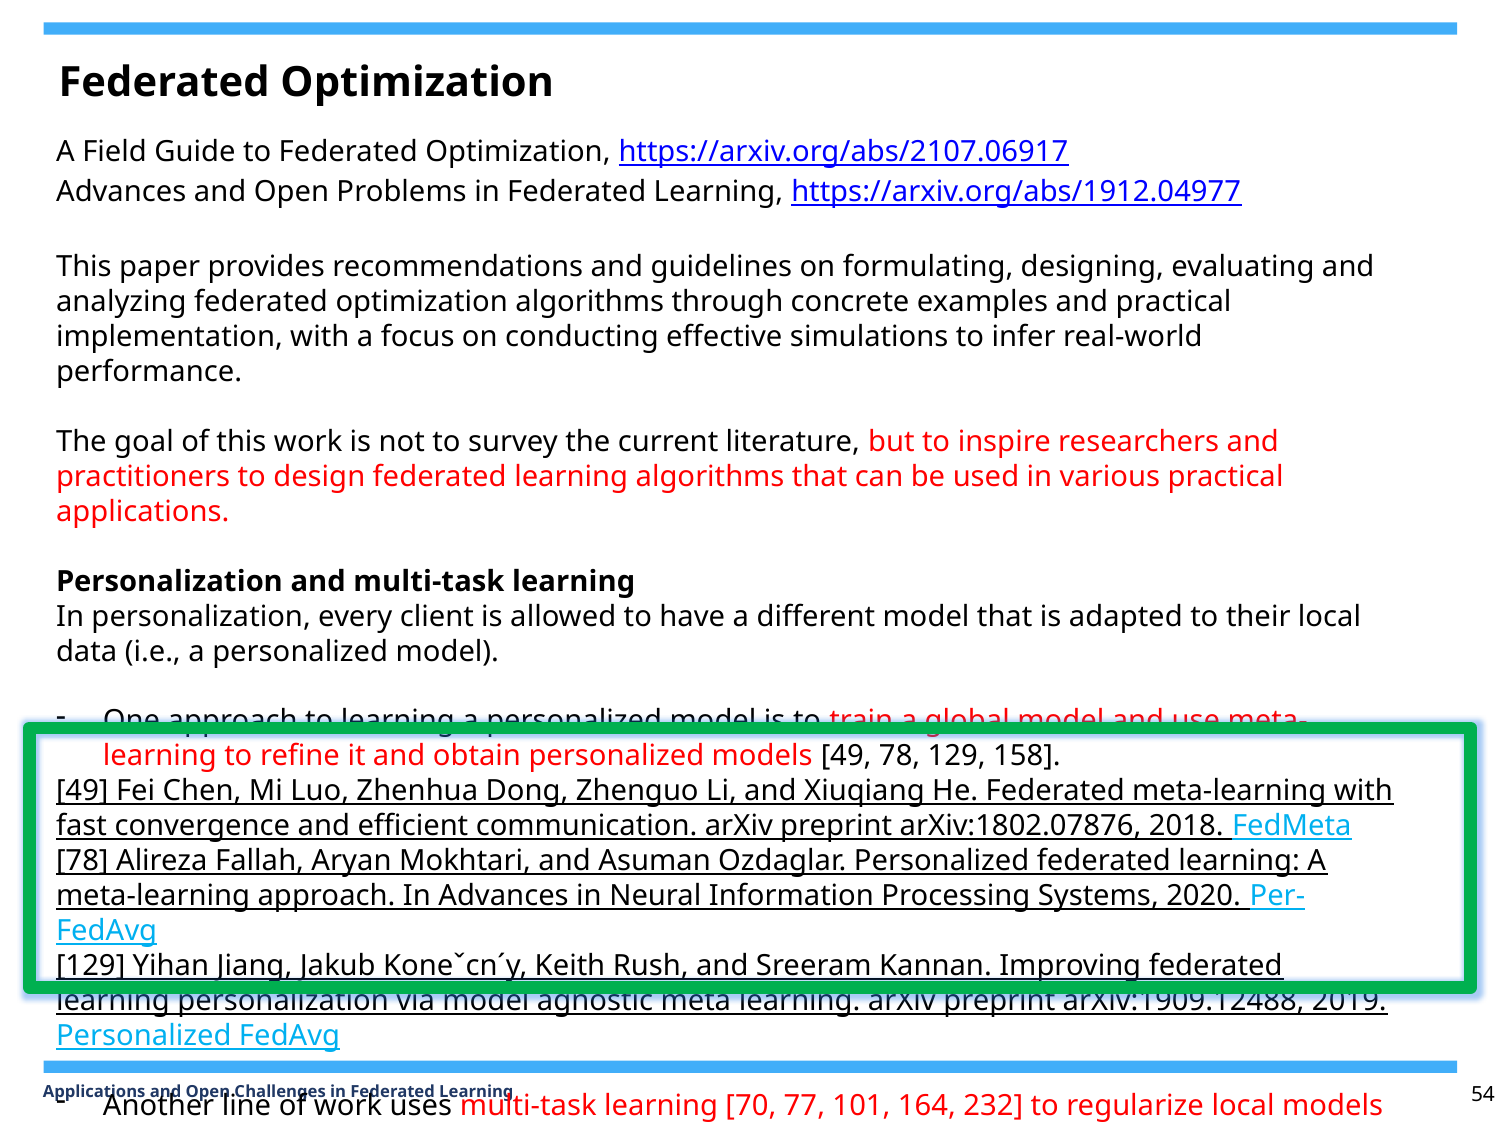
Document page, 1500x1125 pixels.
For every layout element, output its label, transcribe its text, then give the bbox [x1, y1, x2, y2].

text_box [27, 726, 1473, 990]
text_box A Field Guide to Federated Optimization, https://arxiv.org/abs/2107.06917 Advances and Open Problems in Federated Learning, https://arxiv.org/abs/1912.04977 This paper provides recommendations and guidelines on formulating, designing, evaluating and analyzing federated optimization algorithms through concrete examples and practical implementation, with a focus on conducting effective simulations to infer real-world performance. The goal of this work is not to survey the current literature, but to inspire researchers and practitioners to design federated learning algorithms that can be used in various practical applications. Personalization and multi-task learning In personalization, every client is allowed to have a different model that is adapted to their local data (i.e., a personalized model). One approach to learning a personalized model is to train a global model and use meta-learning to refine it and obtain personalized models [49, 78, 129, 158]. [49] Fei Chen, Mi Luo, Zhenhua Dong, Zhenguo Li, and Xiuqiang He. Federated meta-learning with fast convergence and efficient communication. arXiv preprint arXiv:1802.07876, 2018. FedMeta [78] Alireza Fallah, Aryan Mokhtari, and Asuman Ozdaglar. Personalized federated learning: A meta-learning approach. In Advances in Neural Information Processing Systems, 2020. Per-FedAvg [129] Yihan Jiang, Jakub Koneˇcn´y, Keith Rush, and Sreeram Kannan. Improving federated learning personalization via model agnostic meta learning. arXiv preprint arXiv:1909.12488, 2019. Personalized FedAvg Another line of work uses multi-task learning [70, 77, 101, 164, 232] to regularize local models towards the global average or towards some reference point. Section 7.5 provides additional detail and discussion of personalized models. [41, 125, 1412, 722]
text_box A Field Guide to Federated Optimization, https://arxiv.org/abs/2107.06917 Advances and Open Problems in Federated Learning, https://arxiv.org/abs/1912.04977 This paper provides recommendations and guidelines on formulating, designing, evaluating and analyzing federated optimization algorithms through concrete examples and practical implementation, with a focus on conducting effective simulations to infer real-world performance. The goal of this work is not to survey the current literature, but to inspire researchers and practitioners to design federated learning algorithms that can be used in various practical applications. Personalization and multi-task learning In personalization, every client is allowed to have a different model that is adapted to their local data (i.e., a personalized model). One approach to learning a personalized model is to train a global model and use meta-learning to refine it and obtain personalized models [49, 78, 129, 158]. [49] Fei Chen, Mi Luo, Zhenhua Dong, Zhenguo Li, and Xiuqiang He. Federated meta-learning with fast convergence and efficient communication. arXiv preprint arXiv:1802.07876, 2018. FedMeta [78] Alireza Fallah, Aryan Mokhtari, and Asuman Ozdaglar. Personalized federated learning: A meta-learning approach. In Advances in Neural Information Processing Systems, 2020. Per-FedAvg [129] Yihan Jiang, Jakub Koneˇcn´y, Keith Rush, and Sreeram Kannan. Improving federated learning personalization via model agnostic meta learning. arXiv preprint arXiv:1909.12488, 2019. Personalized FedAvg Another line of work uses multi-task learning [70, 77, 101, 164, 232] to regularize local models towards the global average or towards some reference point. Section 7.5 provides additional detail and discussion of personalized models. [41, 998, 1412, 1125]
list Federated Optimization [43, 47, 1458, 113]
